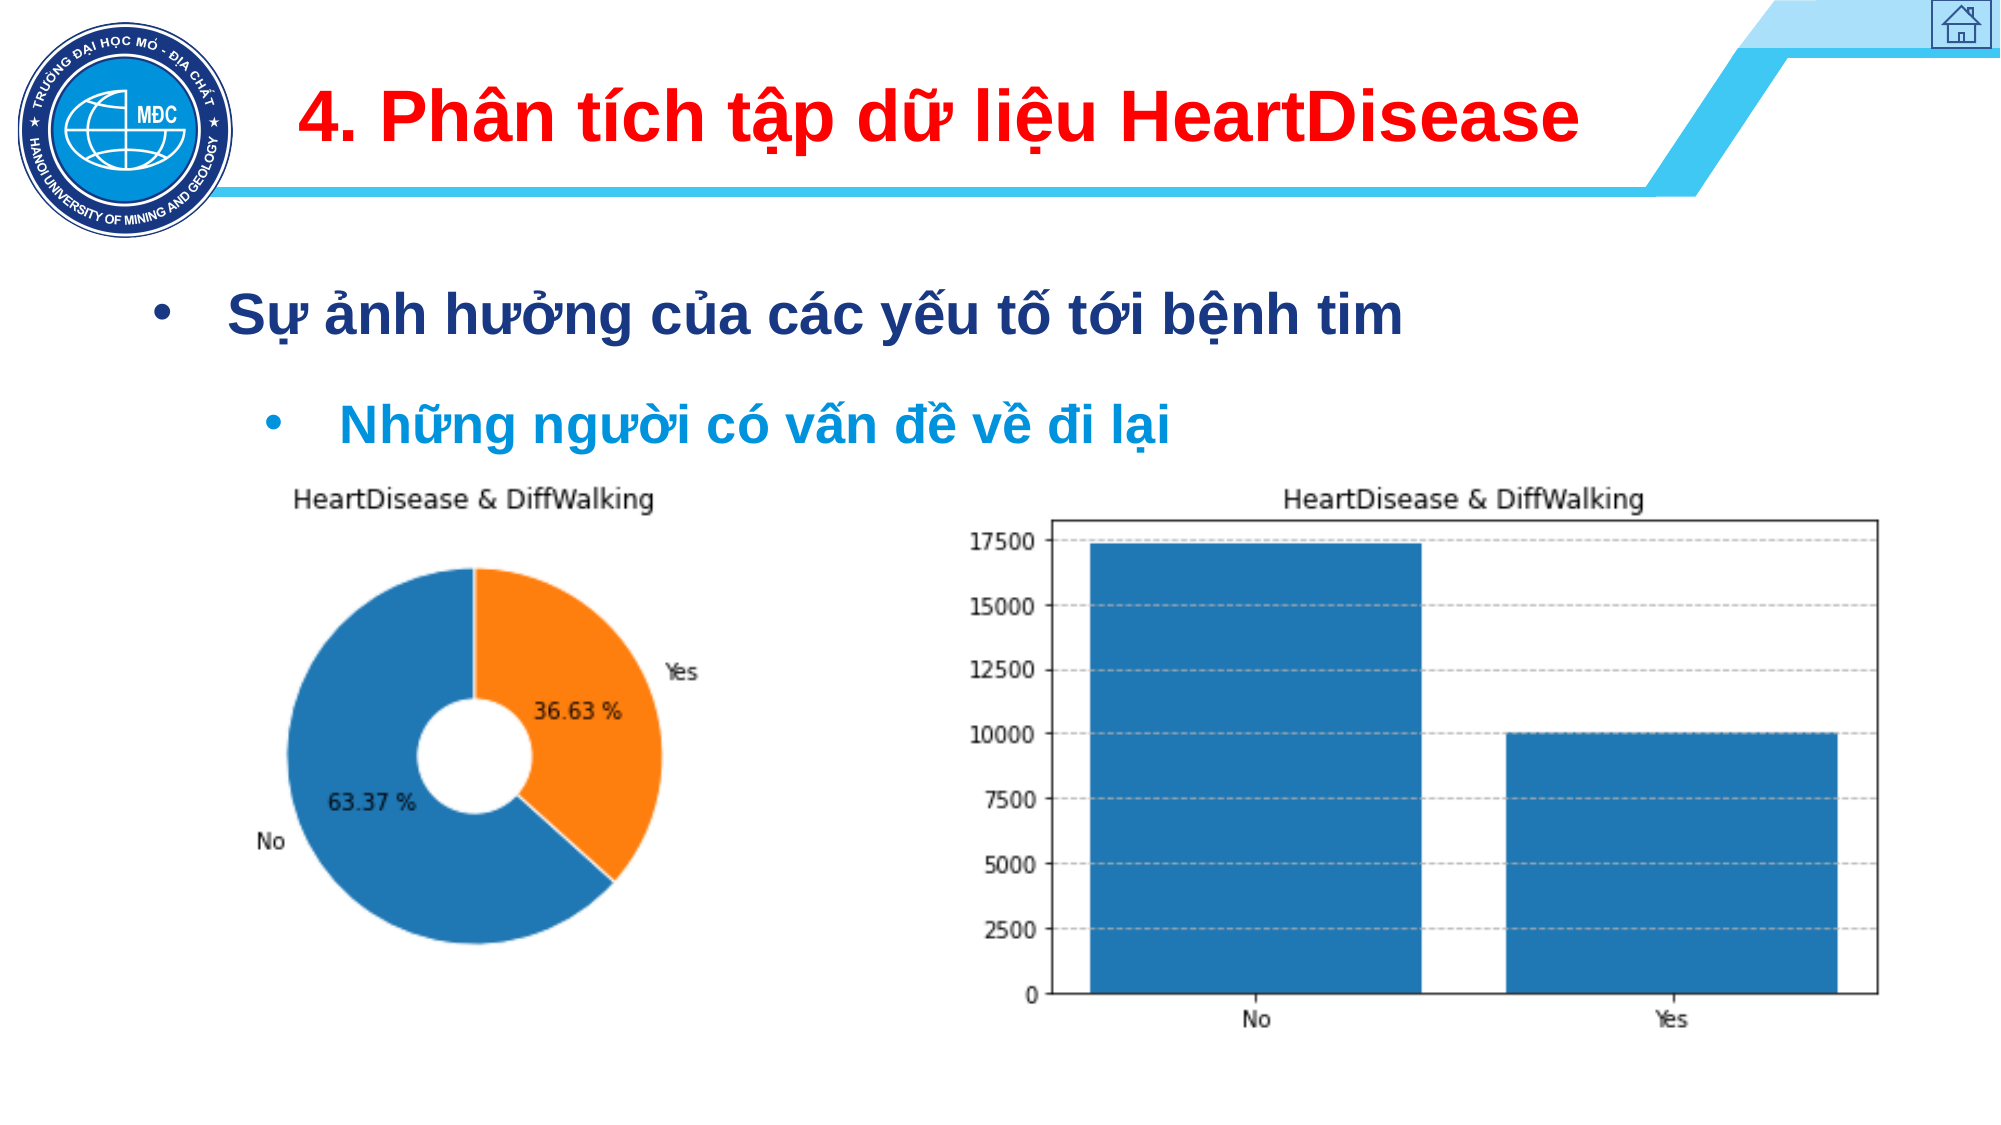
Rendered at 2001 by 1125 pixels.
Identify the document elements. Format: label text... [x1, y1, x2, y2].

picture [235, 468, 1888, 1061]
title 4. Phân tích tập dữ liệu HeartDisease [237, 8, 1643, 227]
picture [17, 22, 233, 238]
list Sự ảnh hưởng của các yếu tố tới bệnh tim Những người có vấn đề về đi lại [137, 233, 1863, 948]
